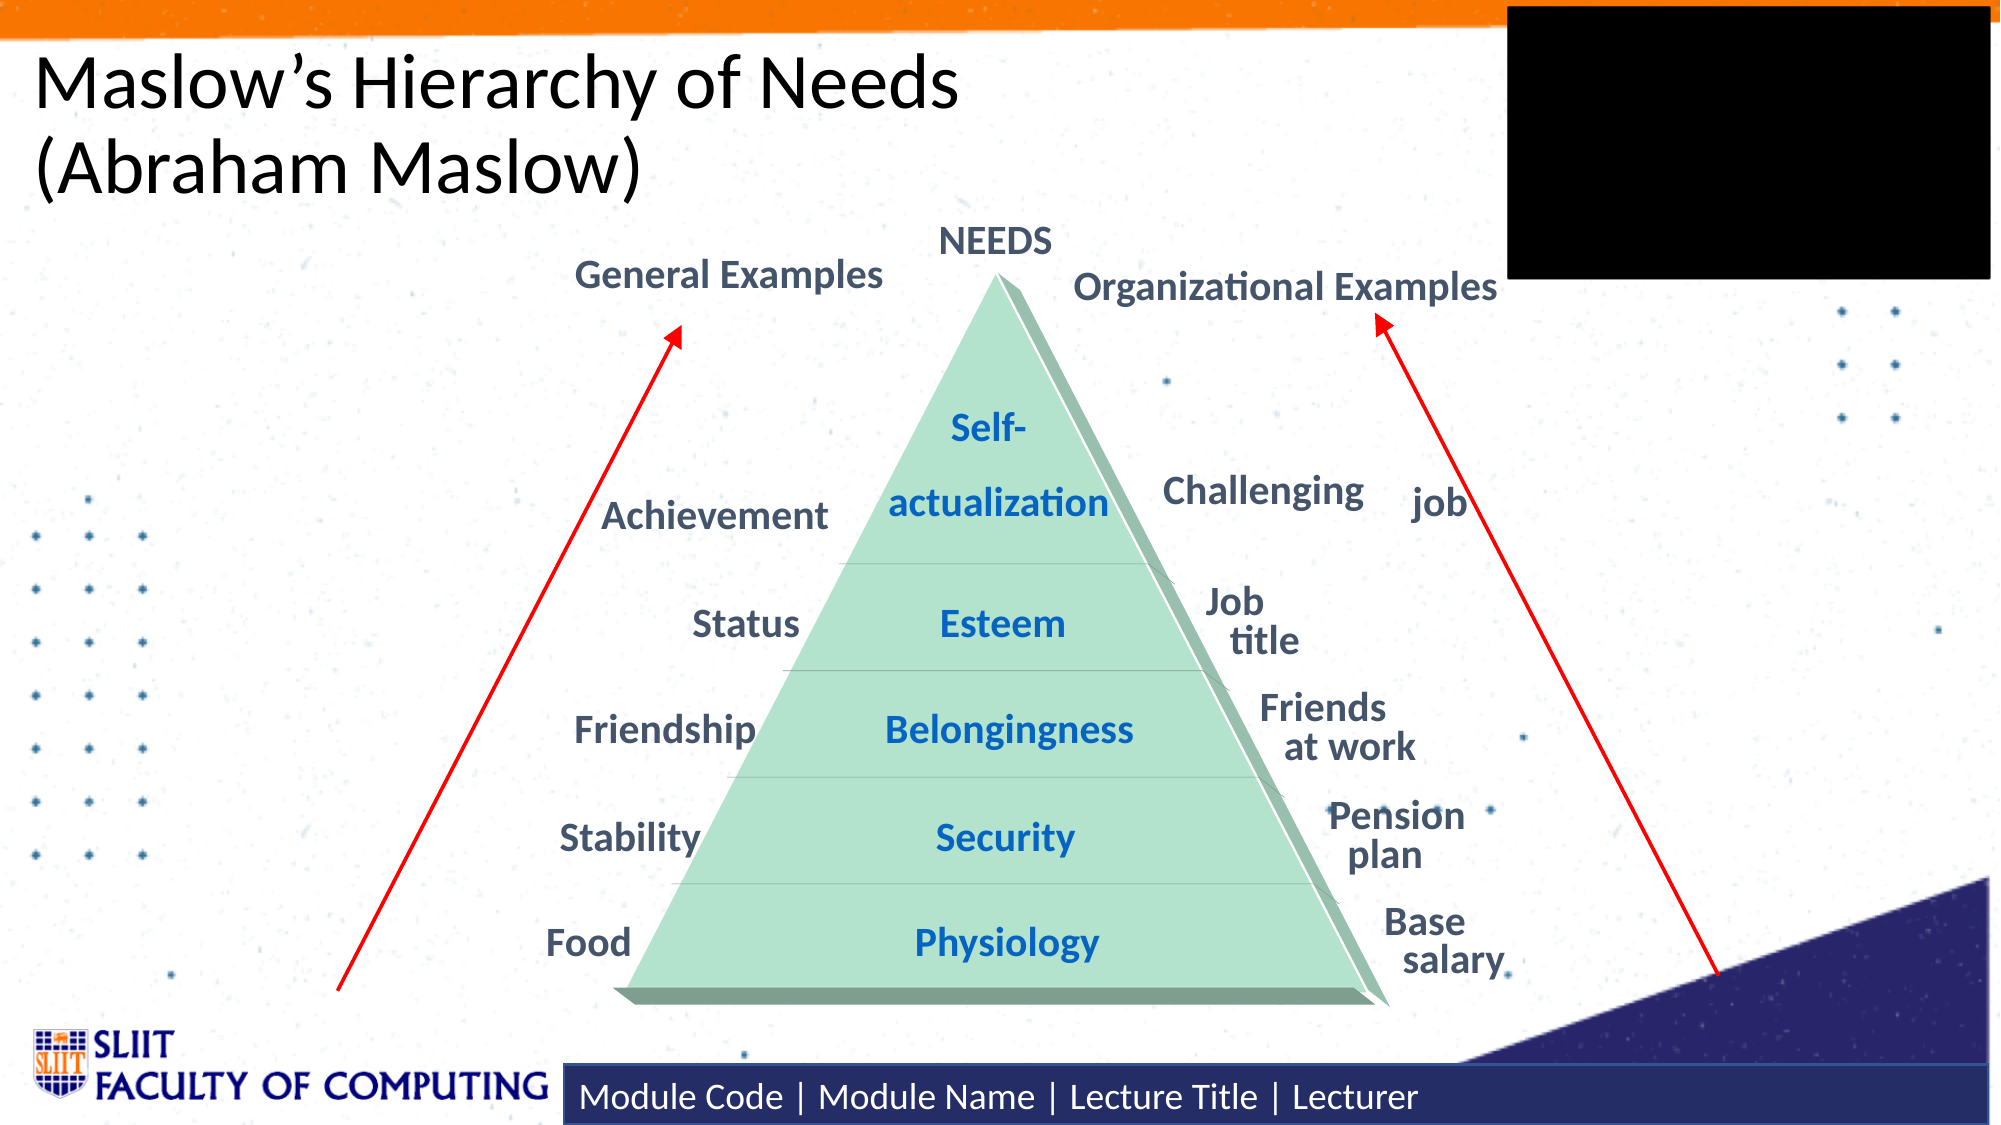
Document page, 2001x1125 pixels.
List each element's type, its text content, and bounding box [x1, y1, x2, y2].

text_box Security [935, 809, 1077, 860]
text_box Organizational Examples [1073, 259, 1499, 310]
text_box [1213, 691, 1280, 793]
title Maslow’s Hierarchy of Needs (Abraham Maslow) [18, 32, 1467, 219]
text_box Stability [682, 809, 702, 860]
text_box Friendship [682, 702, 757, 753]
text_box [838, 563, 1175, 585]
text_box Belongingness [885, 702, 1135, 753]
text_box Physiology [914, 914, 1101, 965]
text_box title [1229, 612, 1301, 663]
text_box at work [1283, 718, 1374, 770]
text_box Status [692, 595, 801, 646]
text_box [892, 274, 1099, 474]
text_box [337, 324, 682, 991]
text_box Achievement [682, 487, 830, 538]
picture [0, 0, 2000, 1125]
text_box [736, 672, 1255, 777]
text_box [1323, 904, 1391, 1008]
text_box Self- [950, 399, 1027, 451]
text_box Job [1205, 573, 1265, 625]
text_box [782, 670, 1230, 692]
text_box [726, 777, 1285, 798]
text_box plan [1347, 826, 1374, 877]
text_box [682, 778, 1310, 883]
text_box [682, 883, 1340, 905]
text_box [846, 483, 1145, 563]
text_box General Examples [574, 246, 884, 297]
text_box actualization [888, 474, 1111, 526]
text_box [1158, 584, 1225, 686]
text_box Pension [1329, 788, 1374, 839]
text_box [997, 272, 1170, 579]
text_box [1374, 312, 1719, 976]
text_box Friends [1259, 680, 1374, 731]
text_box [791, 565, 1200, 670]
text_box Esteem [939, 595, 1067, 646]
text_box [617, 987, 1376, 1005]
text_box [1162, 462, 1513, 526]
text_box [1268, 797, 1335, 899]
text_box NEEDS [938, 212, 1053, 263]
text_box salary [1402, 976, 1506, 982]
text_box [682, 885, 1367, 993]
